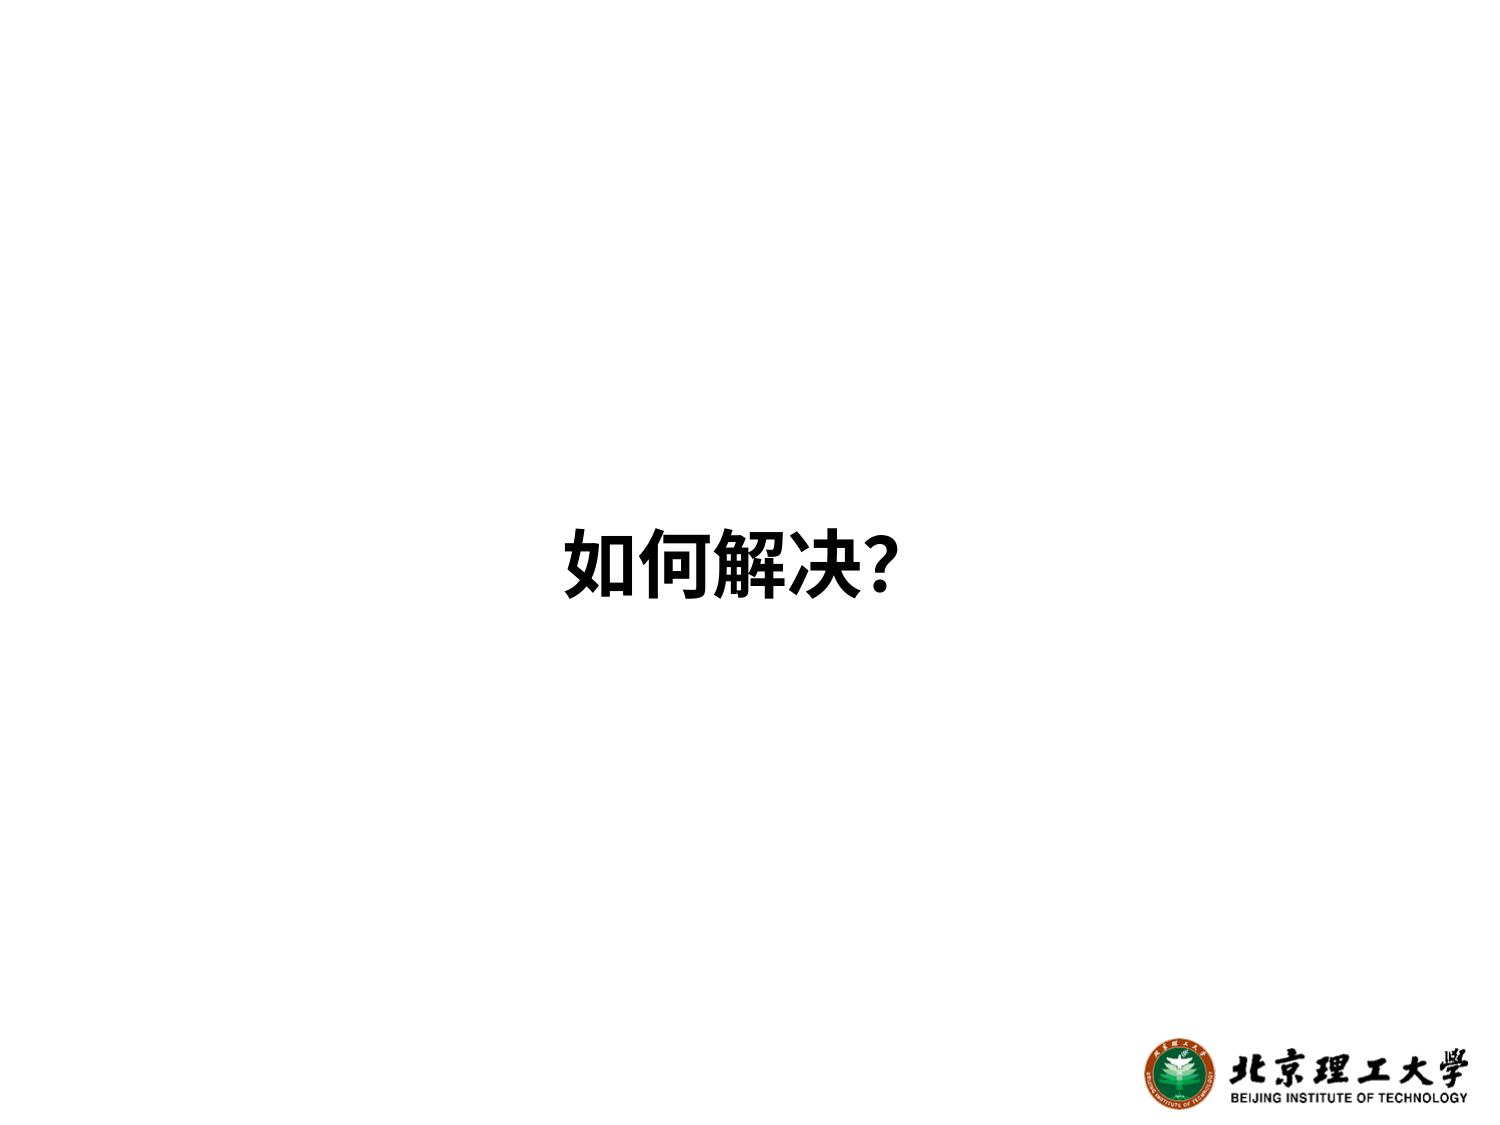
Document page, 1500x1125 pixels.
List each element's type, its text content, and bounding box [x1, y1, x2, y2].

title 如何解决？ [75, 489, 1425, 635]
picture [1144, 1038, 1468, 1110]
